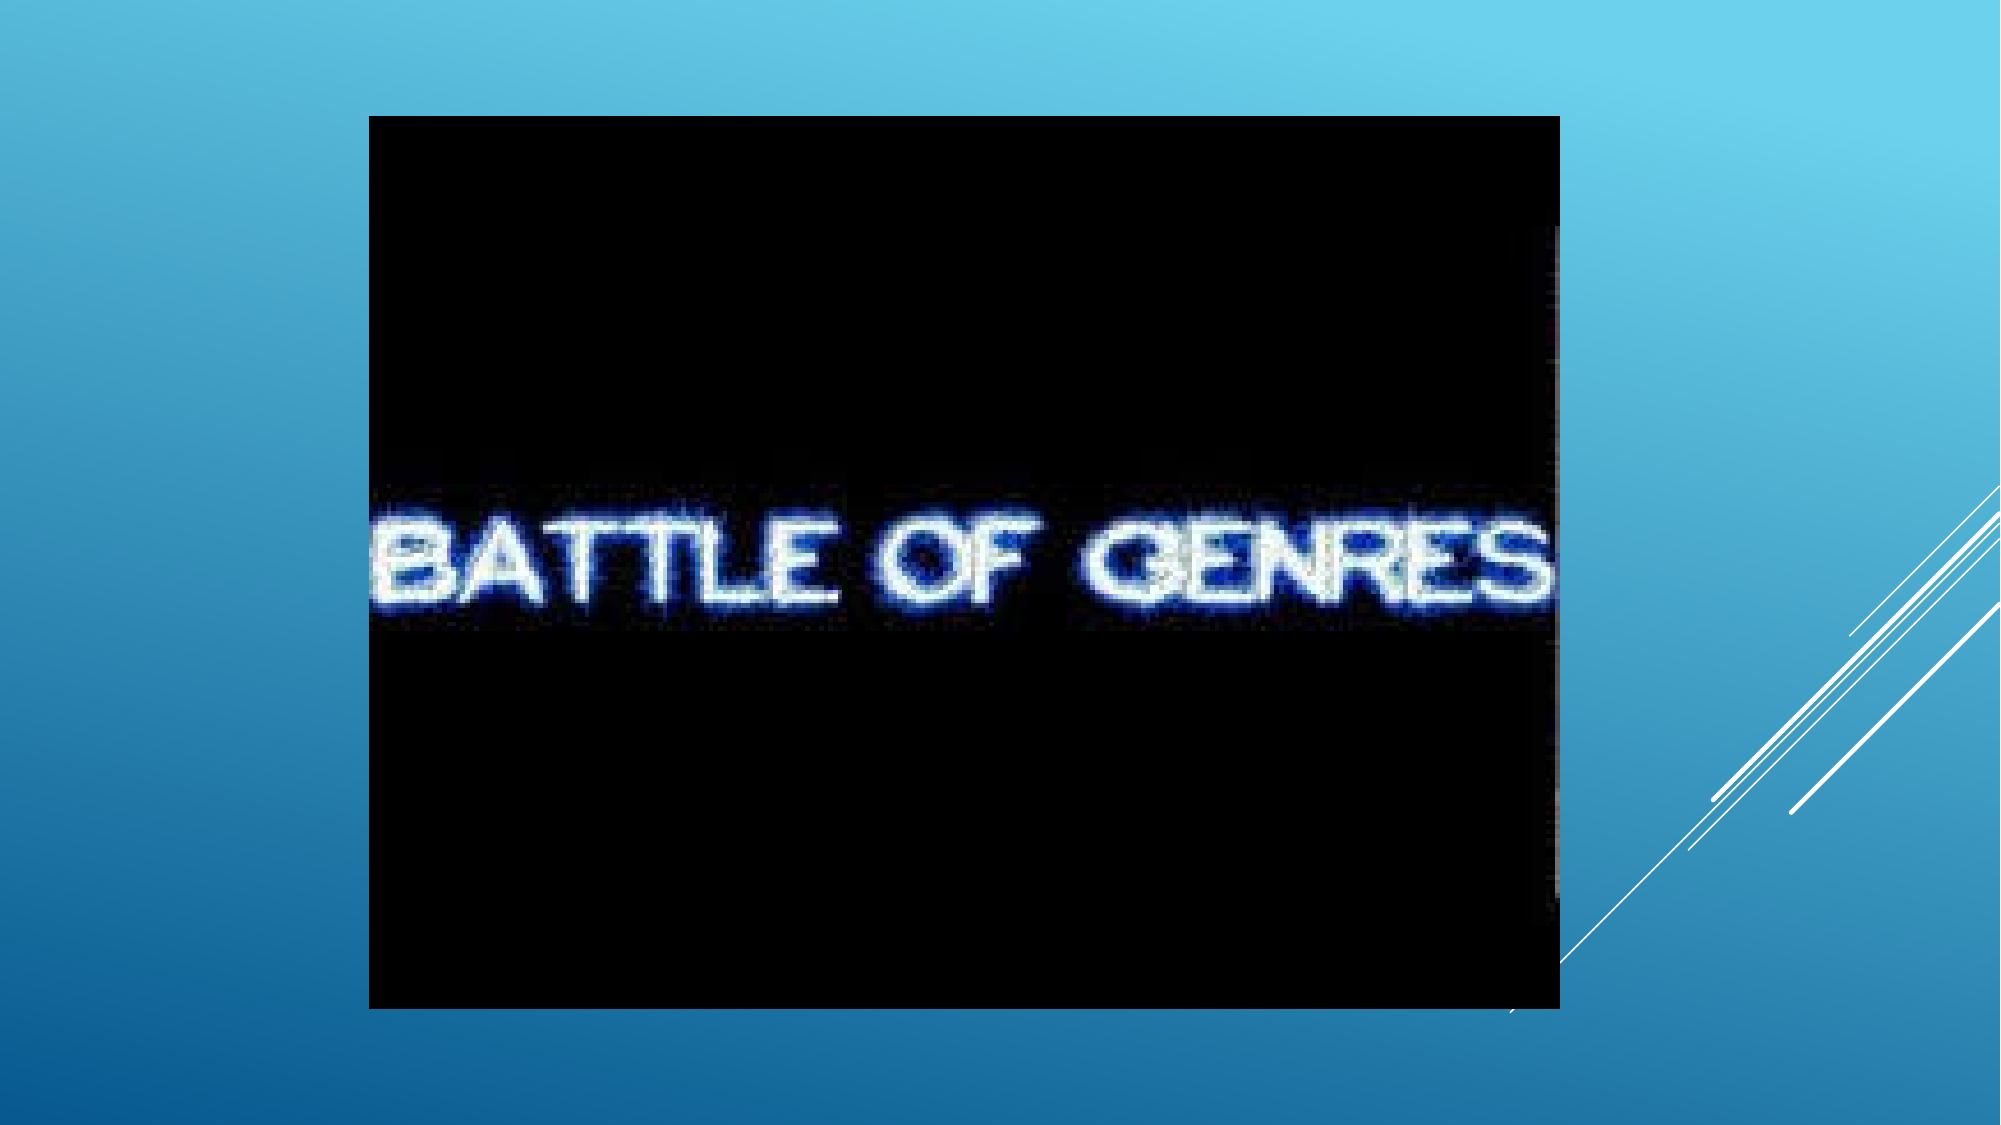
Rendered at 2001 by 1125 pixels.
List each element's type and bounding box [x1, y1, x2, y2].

picture [368, 116, 1561, 1009]
